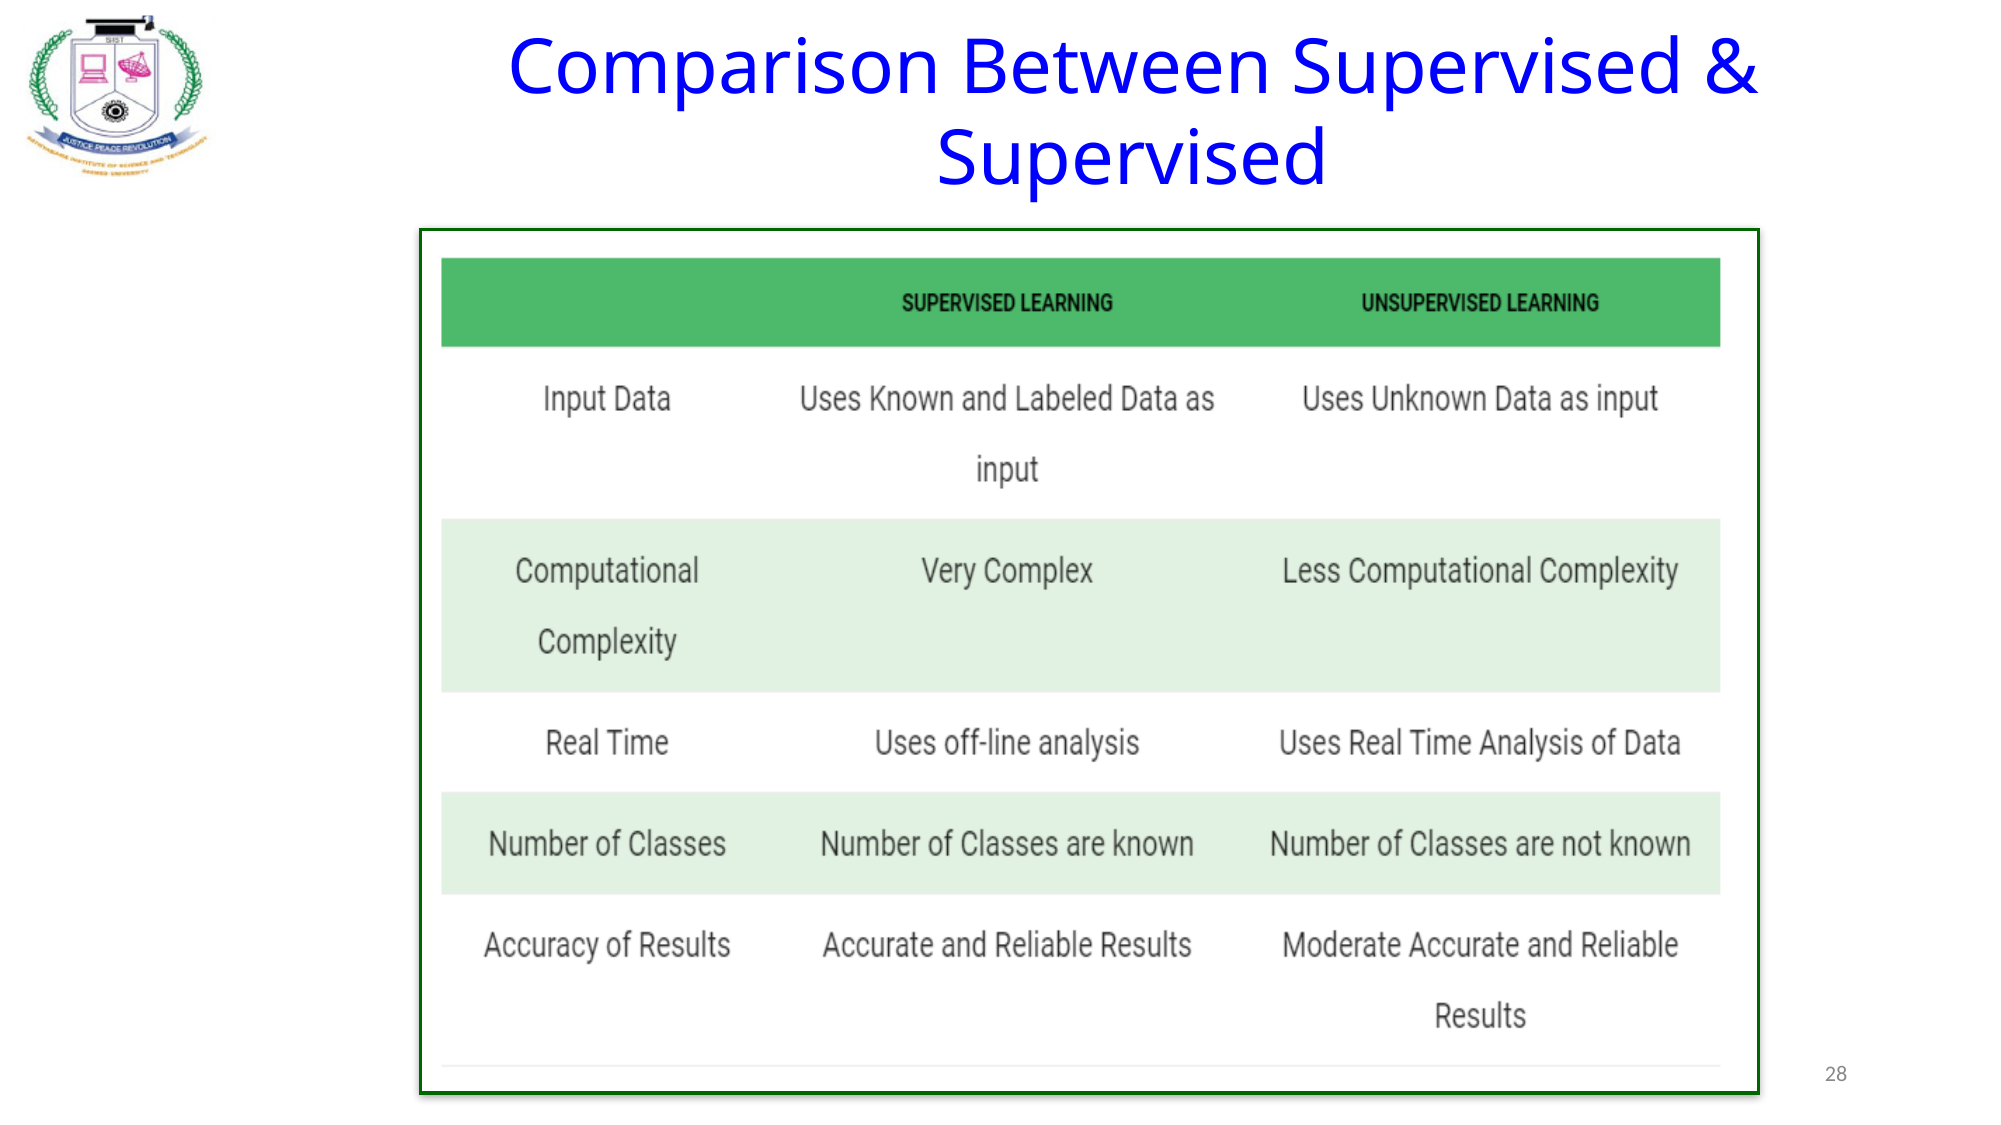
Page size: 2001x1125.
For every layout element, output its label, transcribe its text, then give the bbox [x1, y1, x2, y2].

picture [422, 230, 1757, 1092]
text_box Comparison Between Supervised & Supervised [402, 10, 1804, 183]
picture [0, 0, 222, 194]
slide_number 28 [1412, 1042, 1863, 1103]
